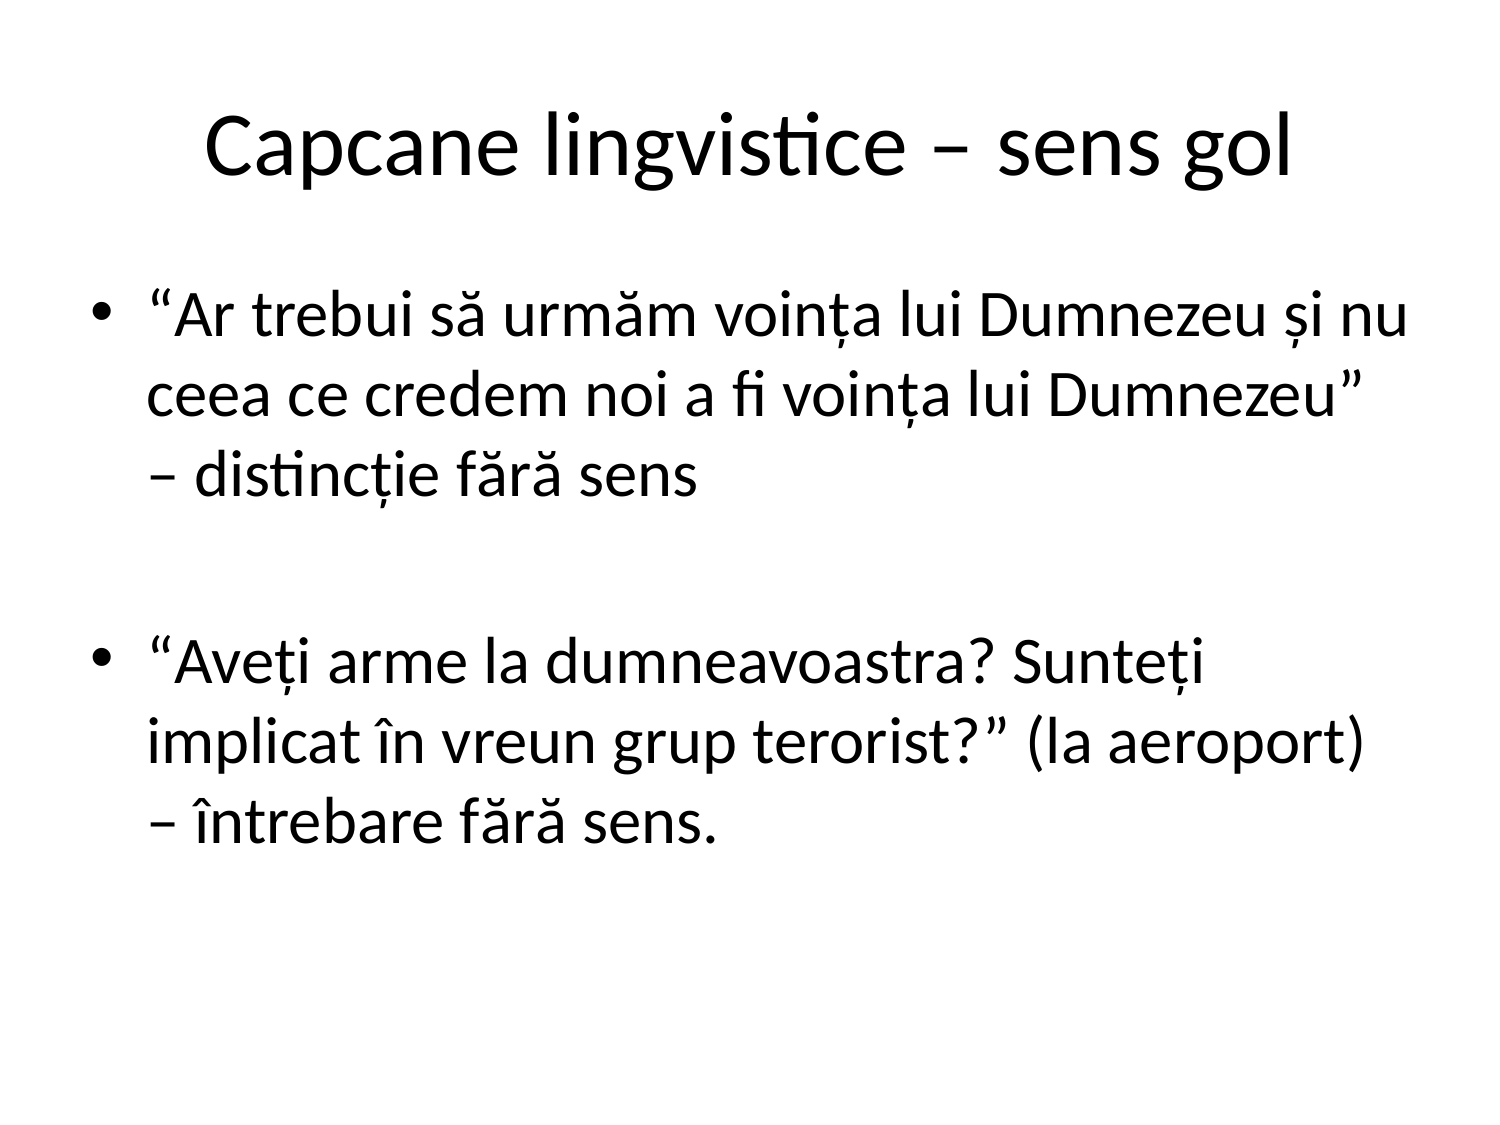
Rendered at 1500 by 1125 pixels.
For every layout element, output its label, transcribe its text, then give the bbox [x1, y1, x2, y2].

list “Ar trebui să urmăm voința lui Dumnezeu și nu ceea ce credem noi a fi voința lui Dumnezeu” – distincție fără sens “Aveți arme la dumneavoastra? Sunteți implicat în vreun grup terorist?” (la aeroport) – întrebare fără sens. [75, 262, 1425, 1005]
title Capcane lingvistice – sens gol [75, 45, 1425, 233]
